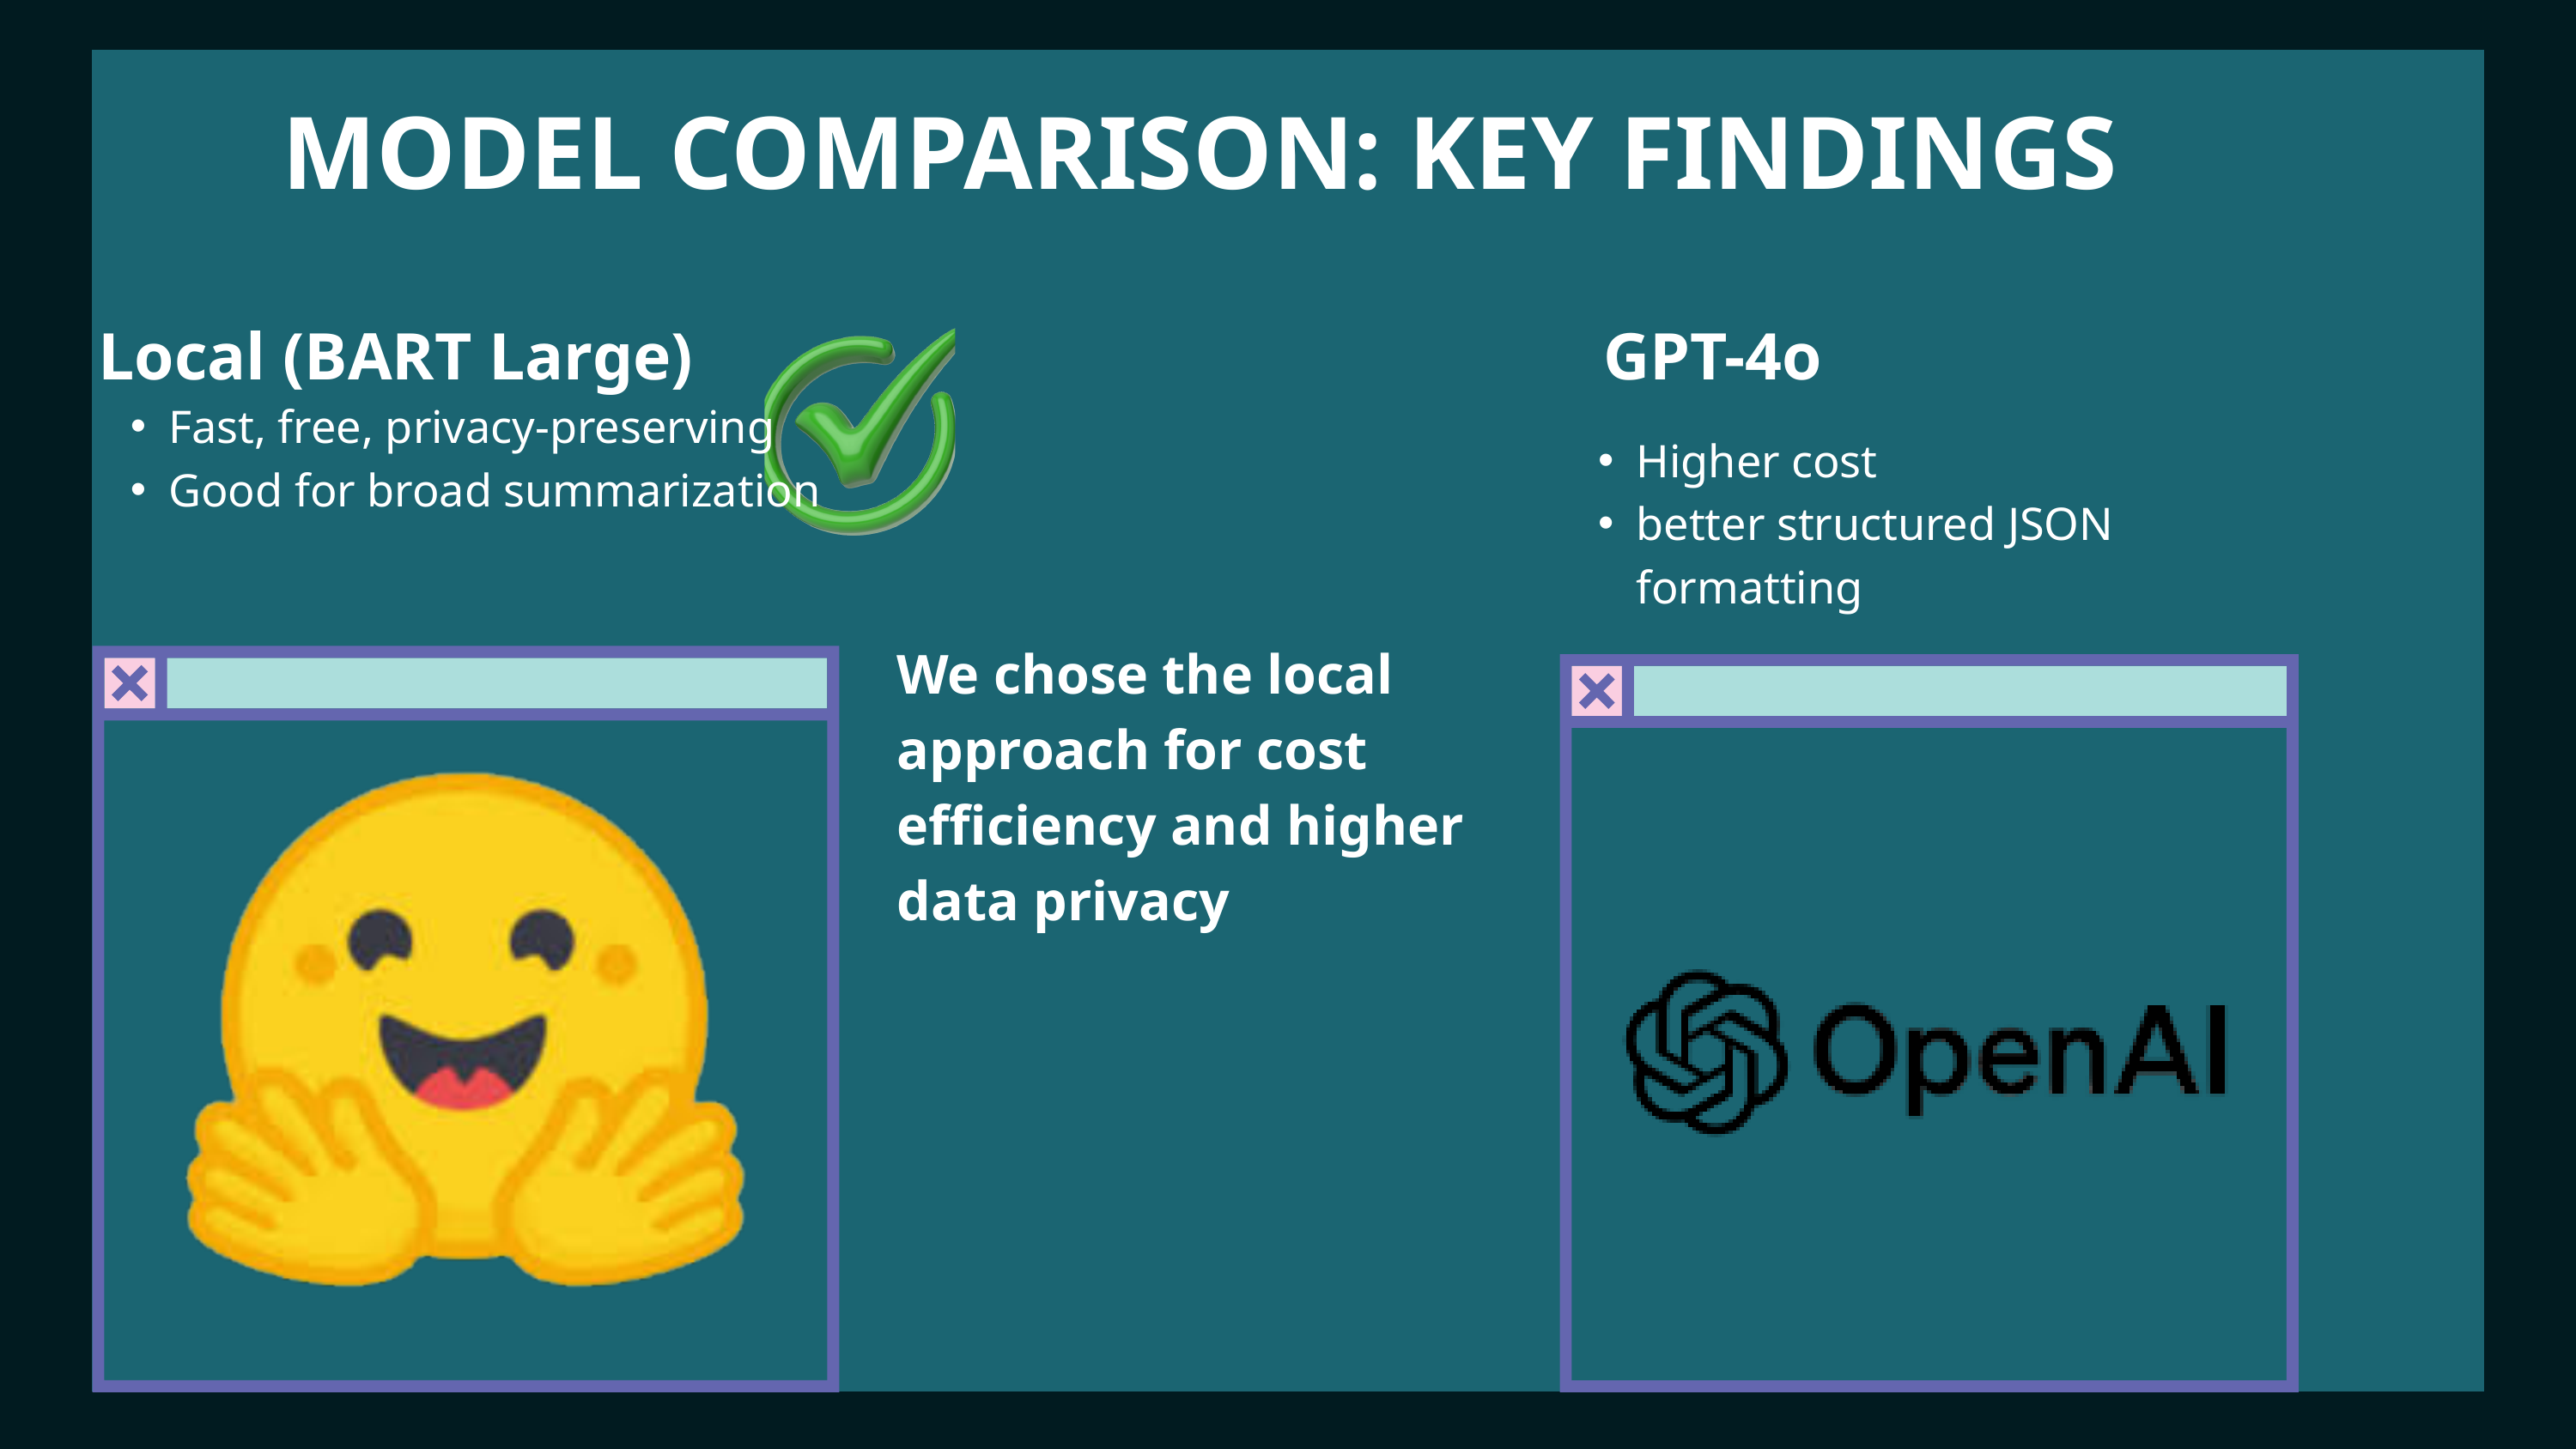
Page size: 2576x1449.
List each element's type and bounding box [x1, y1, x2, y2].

text_box [1559, 653, 2299, 1392]
text_box [92, 645, 840, 1392]
text_box [92, 49, 2484, 1392]
